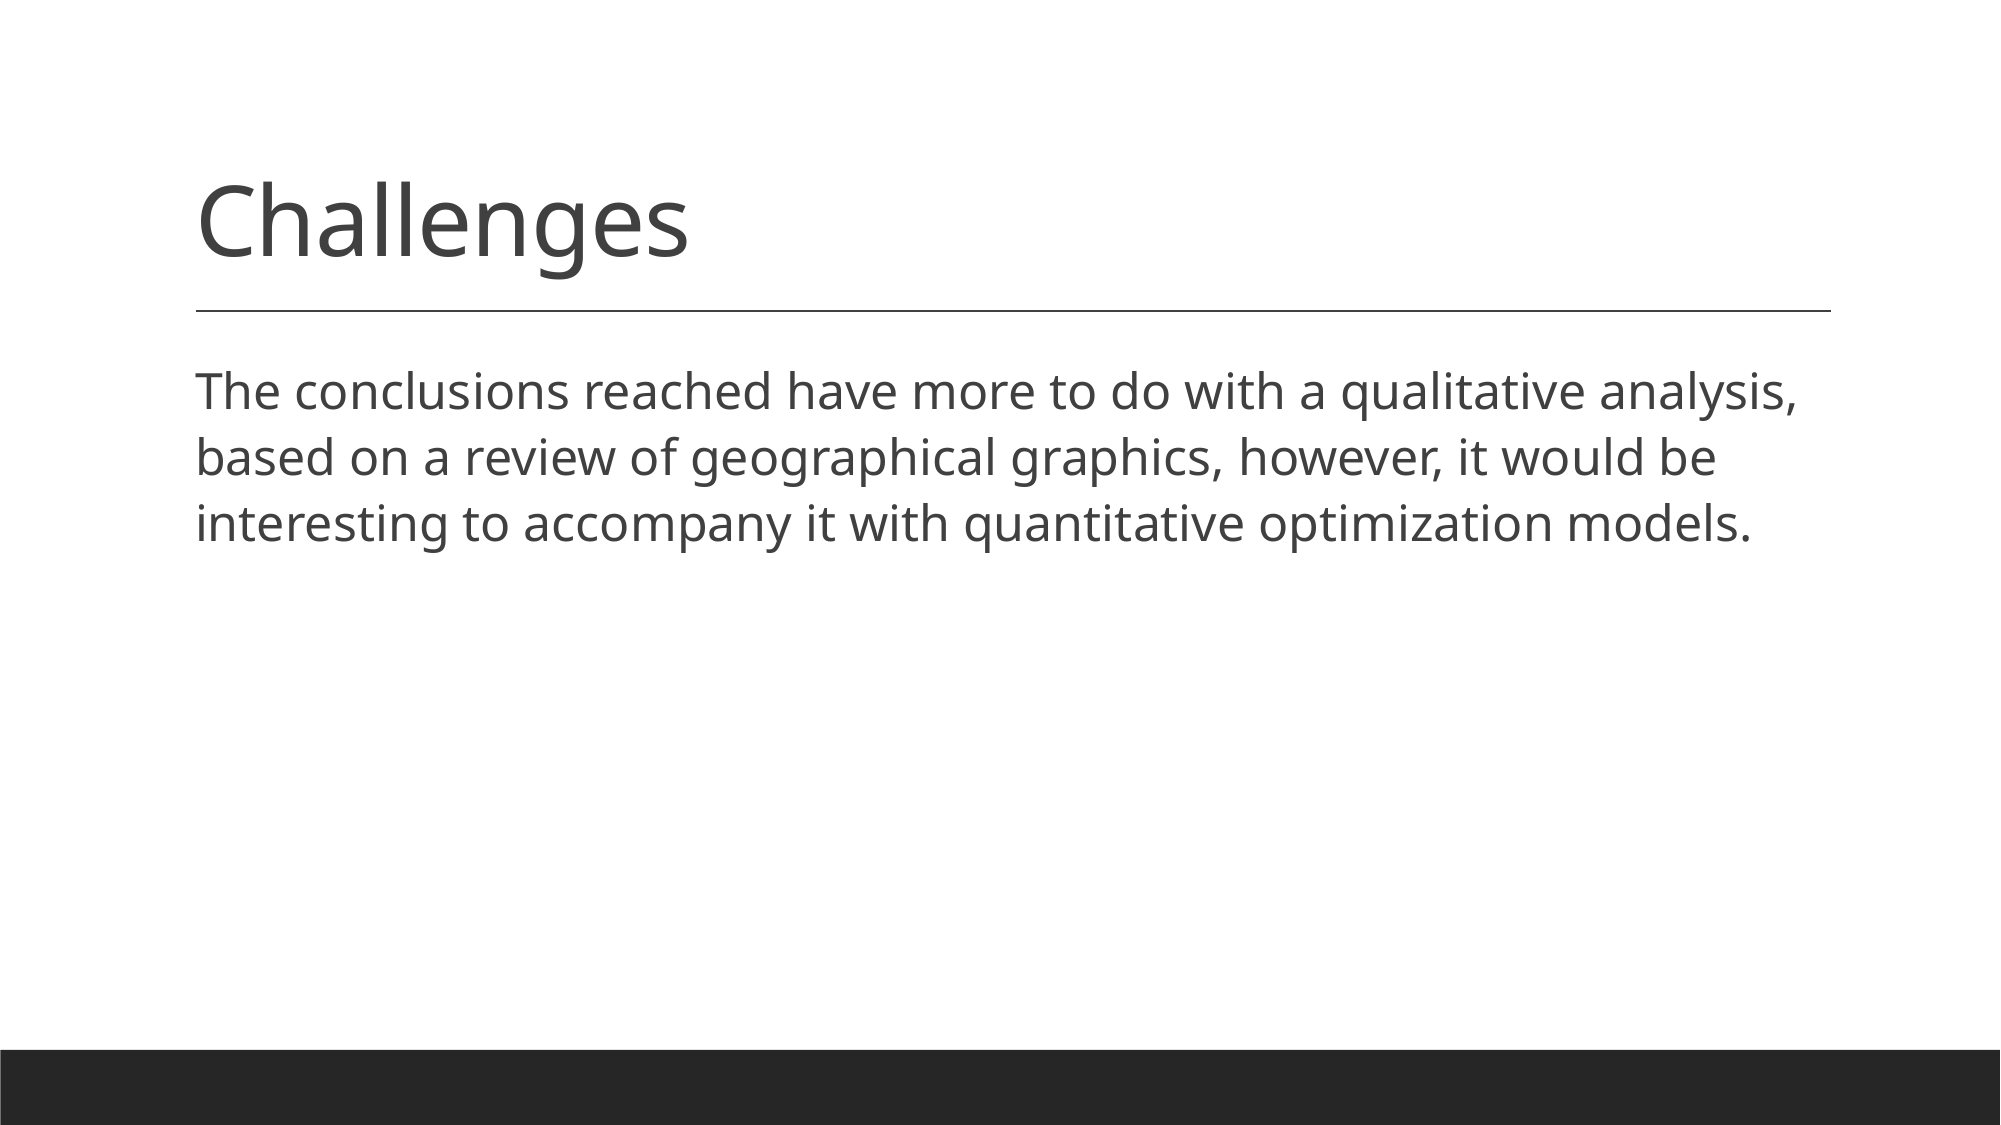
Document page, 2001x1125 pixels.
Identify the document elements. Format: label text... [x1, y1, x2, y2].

list The conclusions reached have more to do with a qualitative analysis, based on a review of geographical graphics, however, it would be interesting to accompany it with quantitative optimization models. [180, 345, 1830, 963]
title Challenges [180, 47, 1830, 285]
